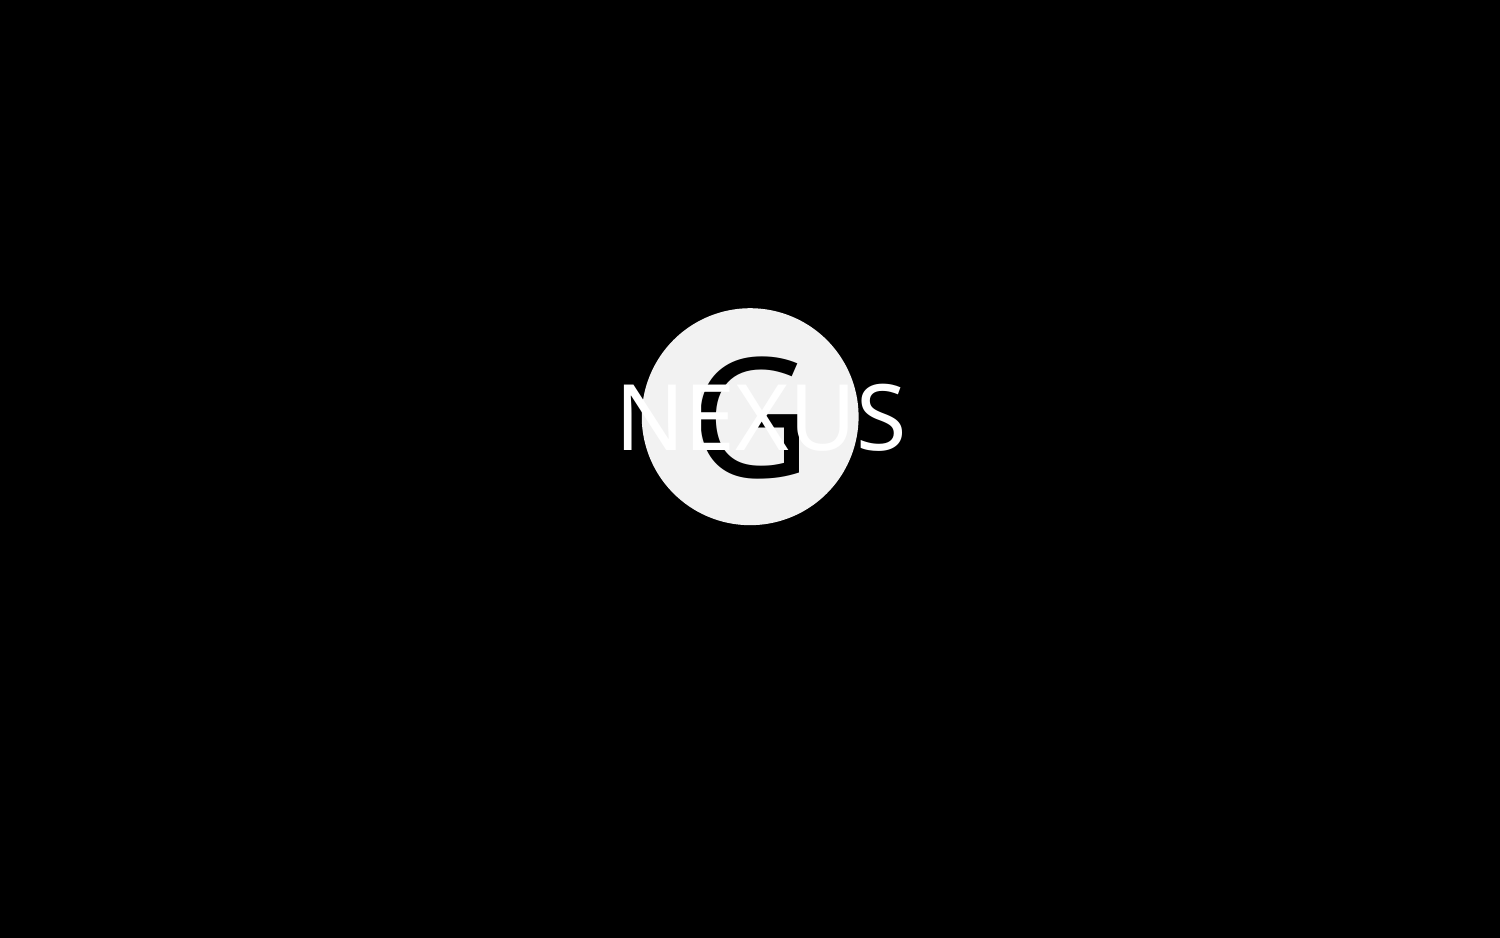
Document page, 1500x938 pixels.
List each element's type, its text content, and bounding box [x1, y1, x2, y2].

text_box NEXUS [600, 350, 636, 476]
text_box NEXUS [863, 350, 922, 476]
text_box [641, 303, 859, 526]
